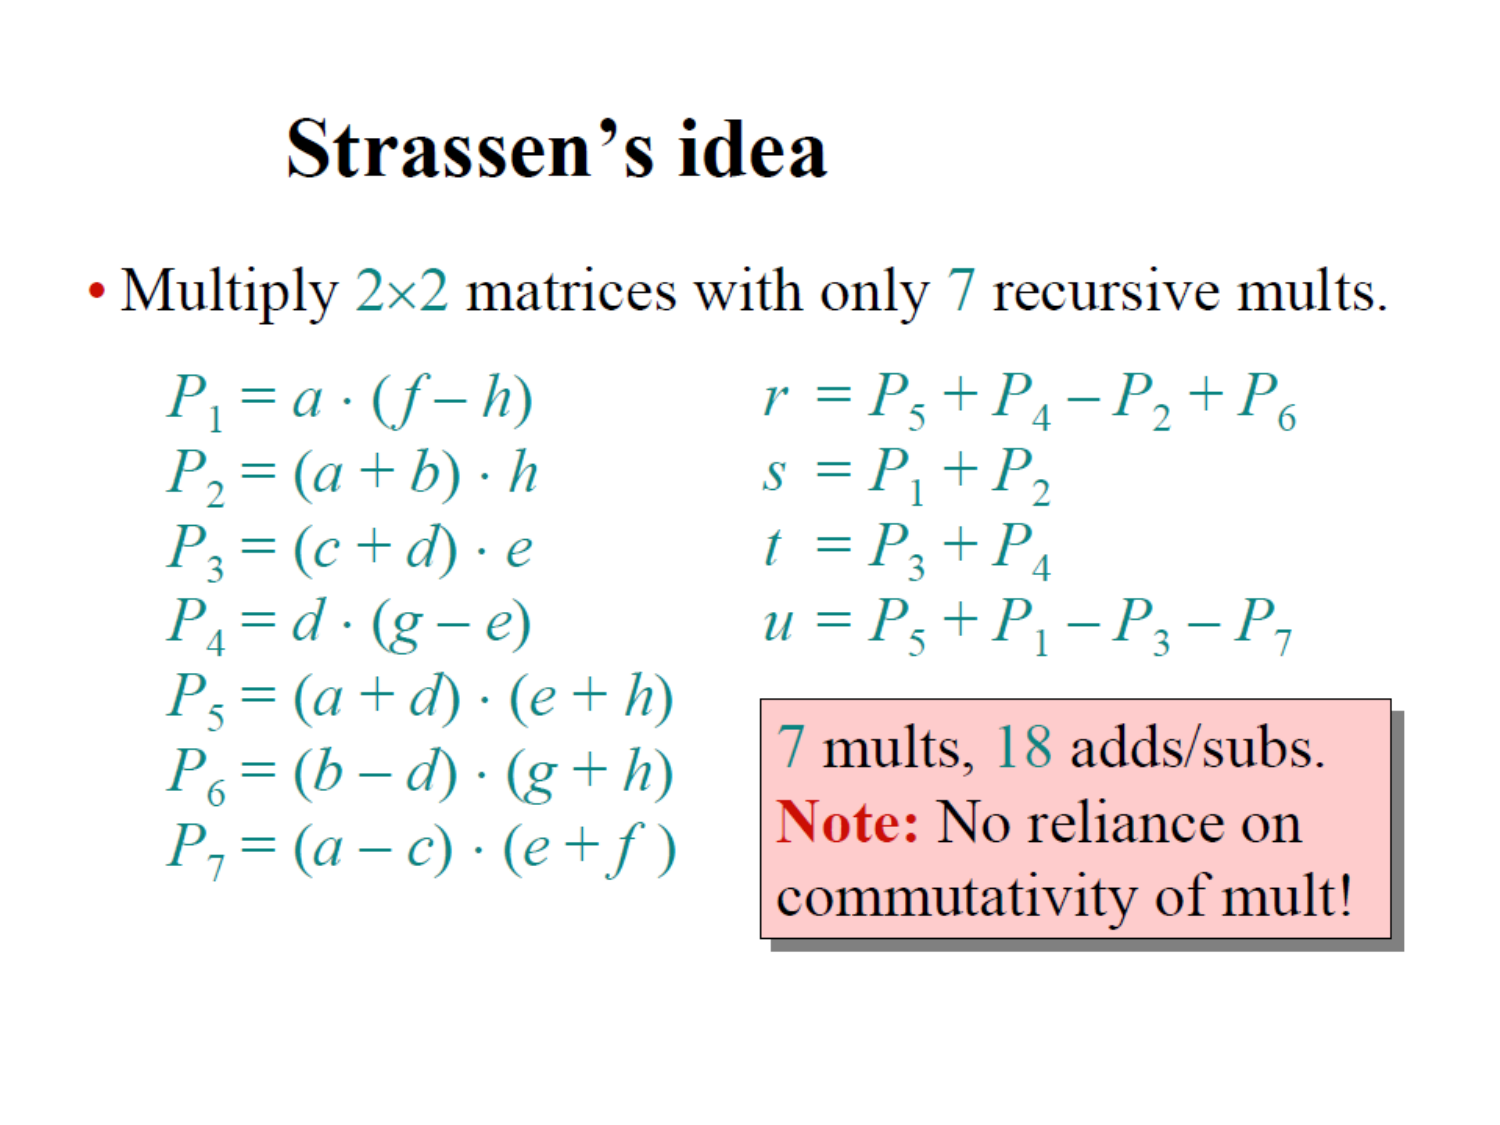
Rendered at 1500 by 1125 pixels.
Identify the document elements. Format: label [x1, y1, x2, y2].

picture [72, 101, 1428, 963]
